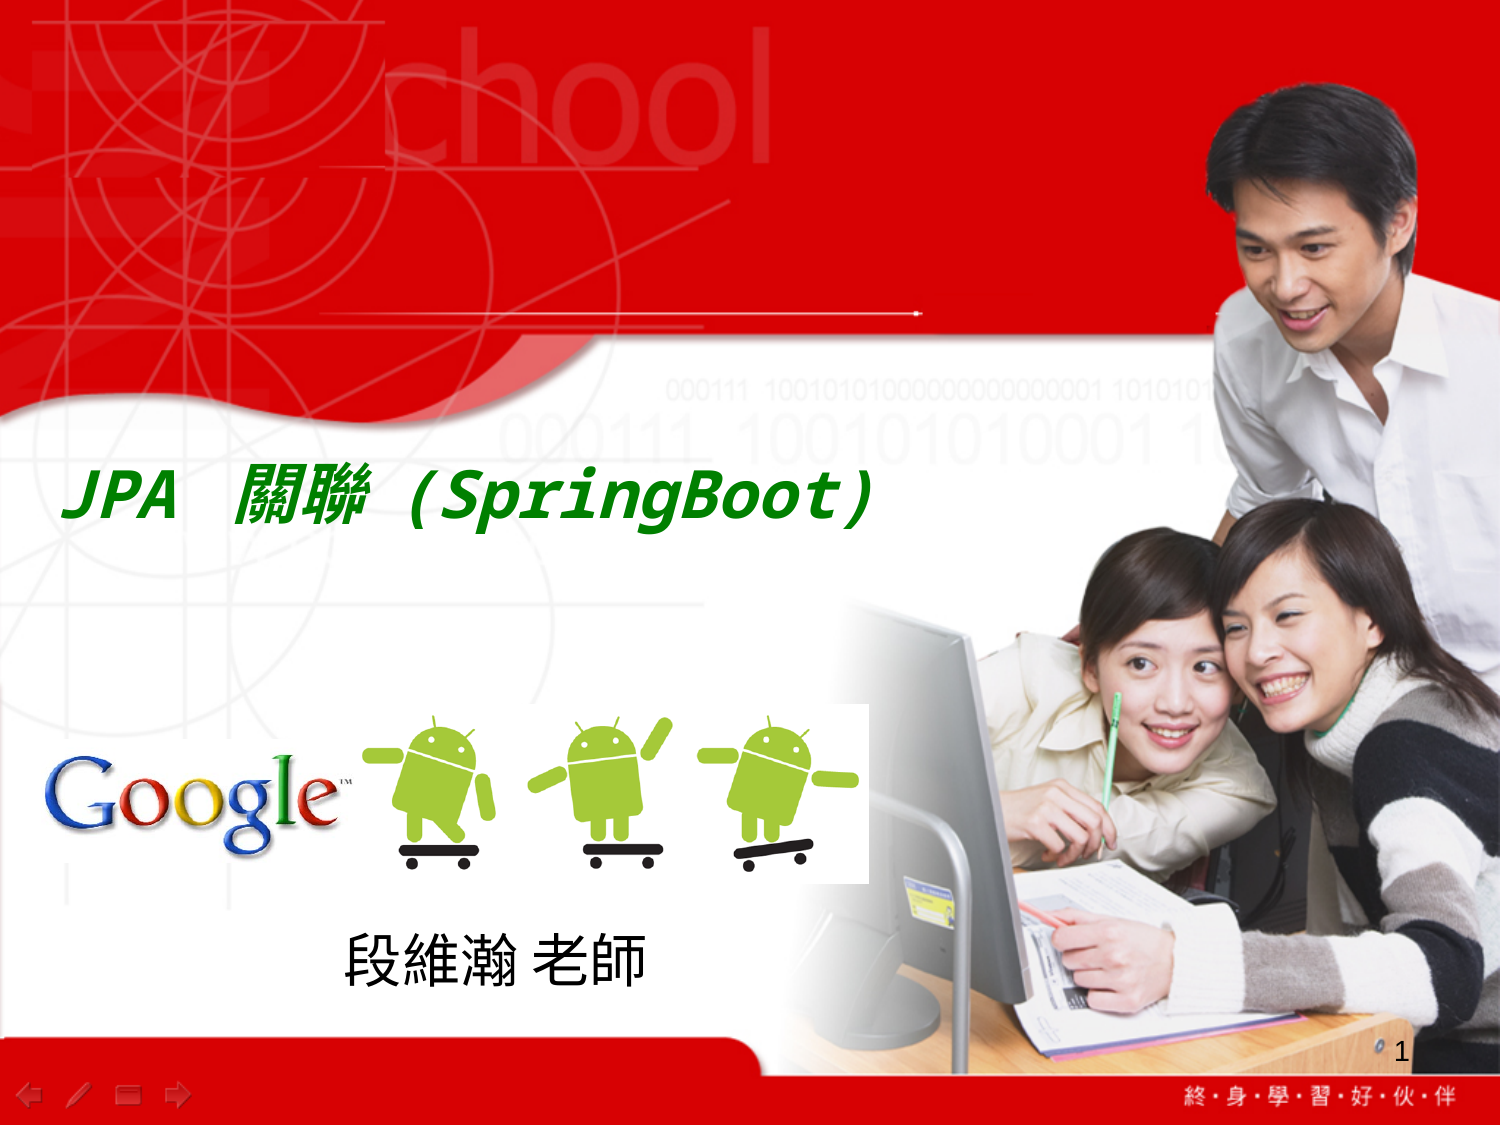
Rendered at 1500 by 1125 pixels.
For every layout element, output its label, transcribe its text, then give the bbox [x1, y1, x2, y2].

text_box 段維瀚 老師 [147, 916, 845, 1002]
text_box JPA 關聯 (SpringBoot) [41, 444, 1258, 659]
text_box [40, 703, 869, 884]
slide_number 1 [1074, 1024, 1426, 1103]
picture [0, 0, 1500, 1125]
